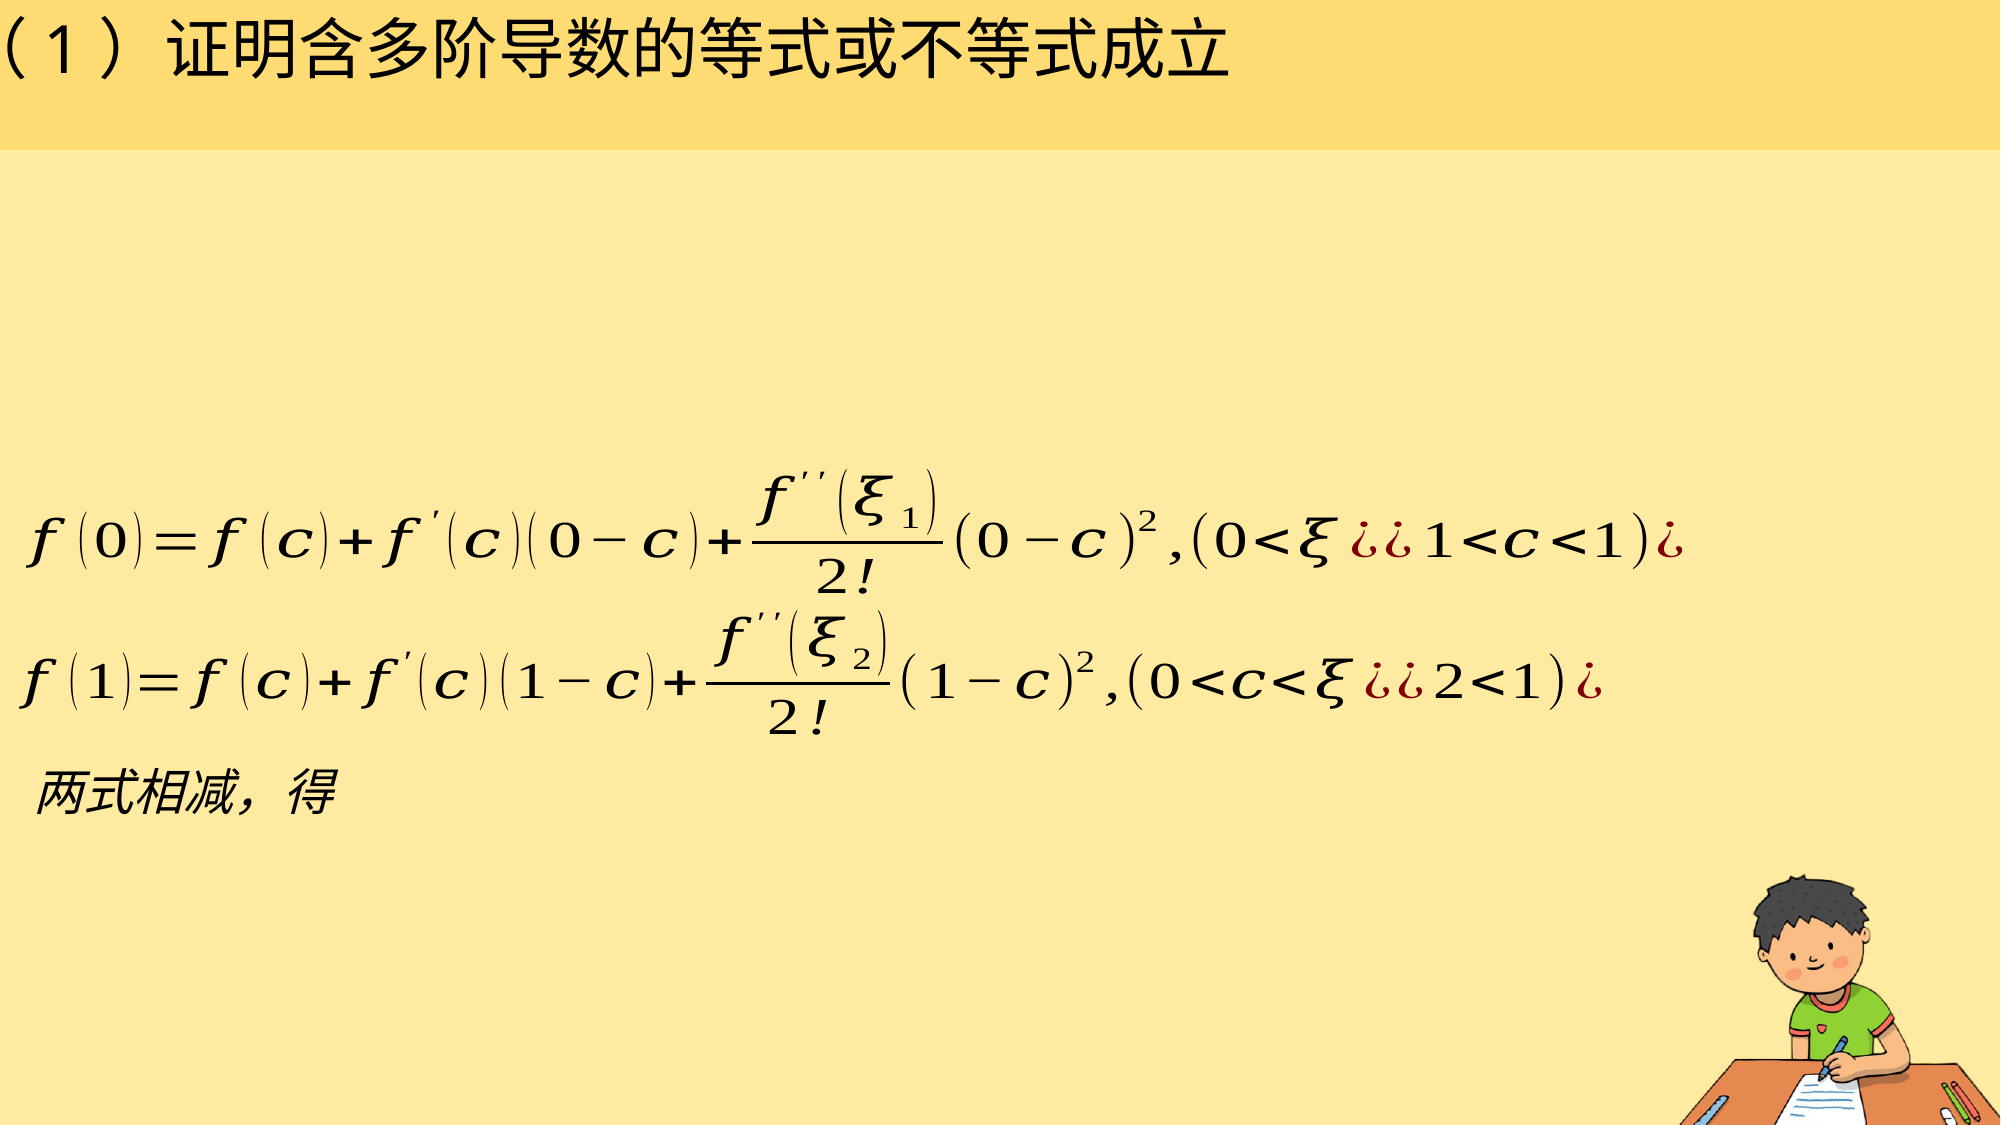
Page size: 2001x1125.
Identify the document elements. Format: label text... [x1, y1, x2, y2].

text_box （1）证明含多阶导数的等式或不等式成立 [0, 0, 1640, 95]
picture [1676, 873, 2001, 1125]
